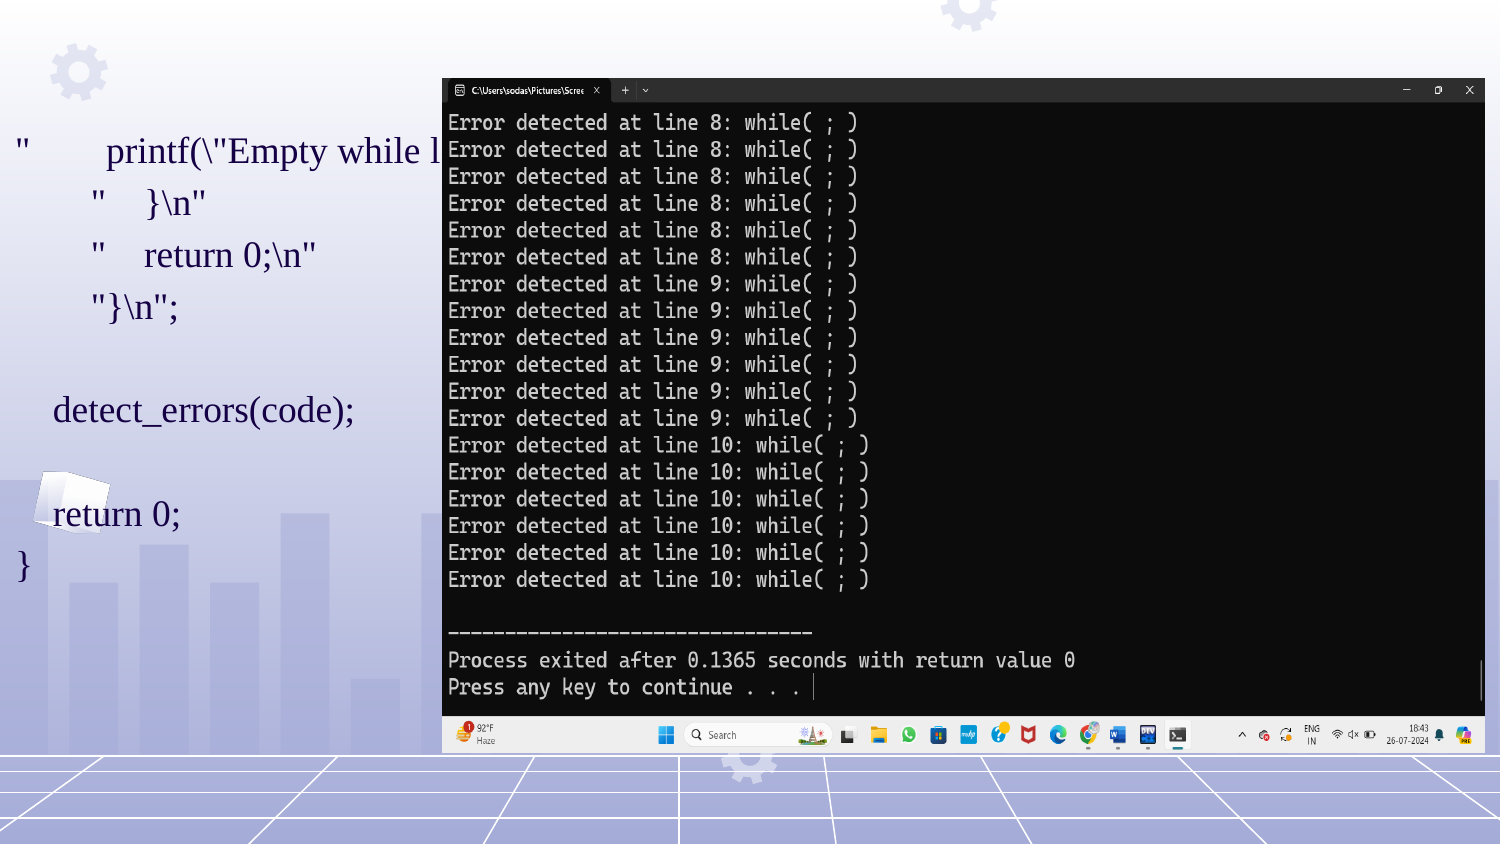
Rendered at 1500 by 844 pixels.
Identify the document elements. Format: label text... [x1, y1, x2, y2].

picture [442, 78, 1485, 753]
title " printf(\"Empty while loop\\n\");\n" " }\n" " return 0;\n" "}\n"; detect_errors(code); return 0; } [0, 185, 437, 565]
